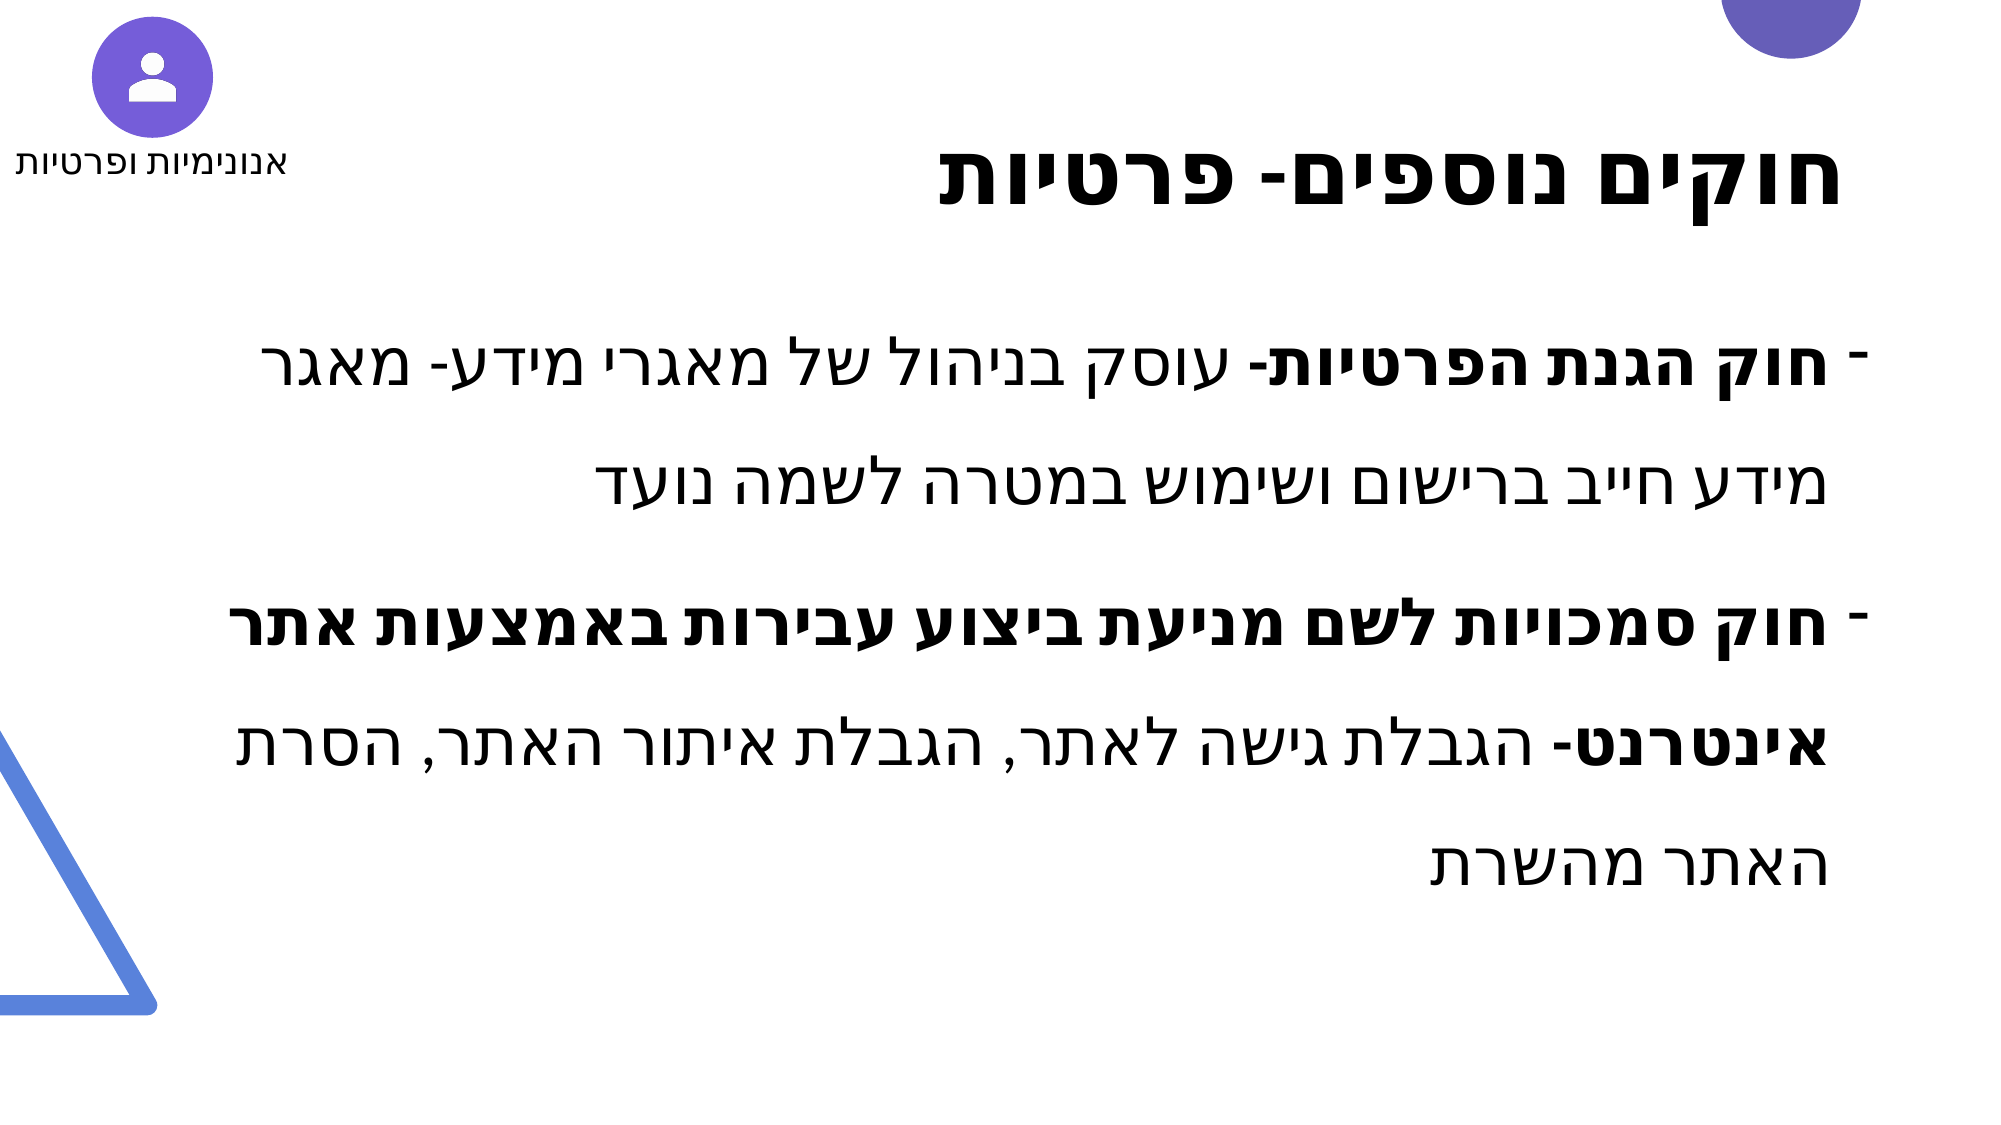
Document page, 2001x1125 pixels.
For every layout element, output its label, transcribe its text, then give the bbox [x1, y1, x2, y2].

list חוק הגנת הפרטיות- עוסק בניהול של מאגרי מידע- מאגר מידע חייב ברישום ושימוש במטרה לשמה נועד חוק סמכויות לשם מניעת ביצוע עבירות באמצעות אתר אינטרנט- הגבלת גישה לאתר, הגבלת איתור האתר, הסרת האתר מהשרת [124, 271, 1885, 1089]
title חוקים נוספים- פרטיות [137, 66, 1863, 271]
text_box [15, 16, 290, 191]
